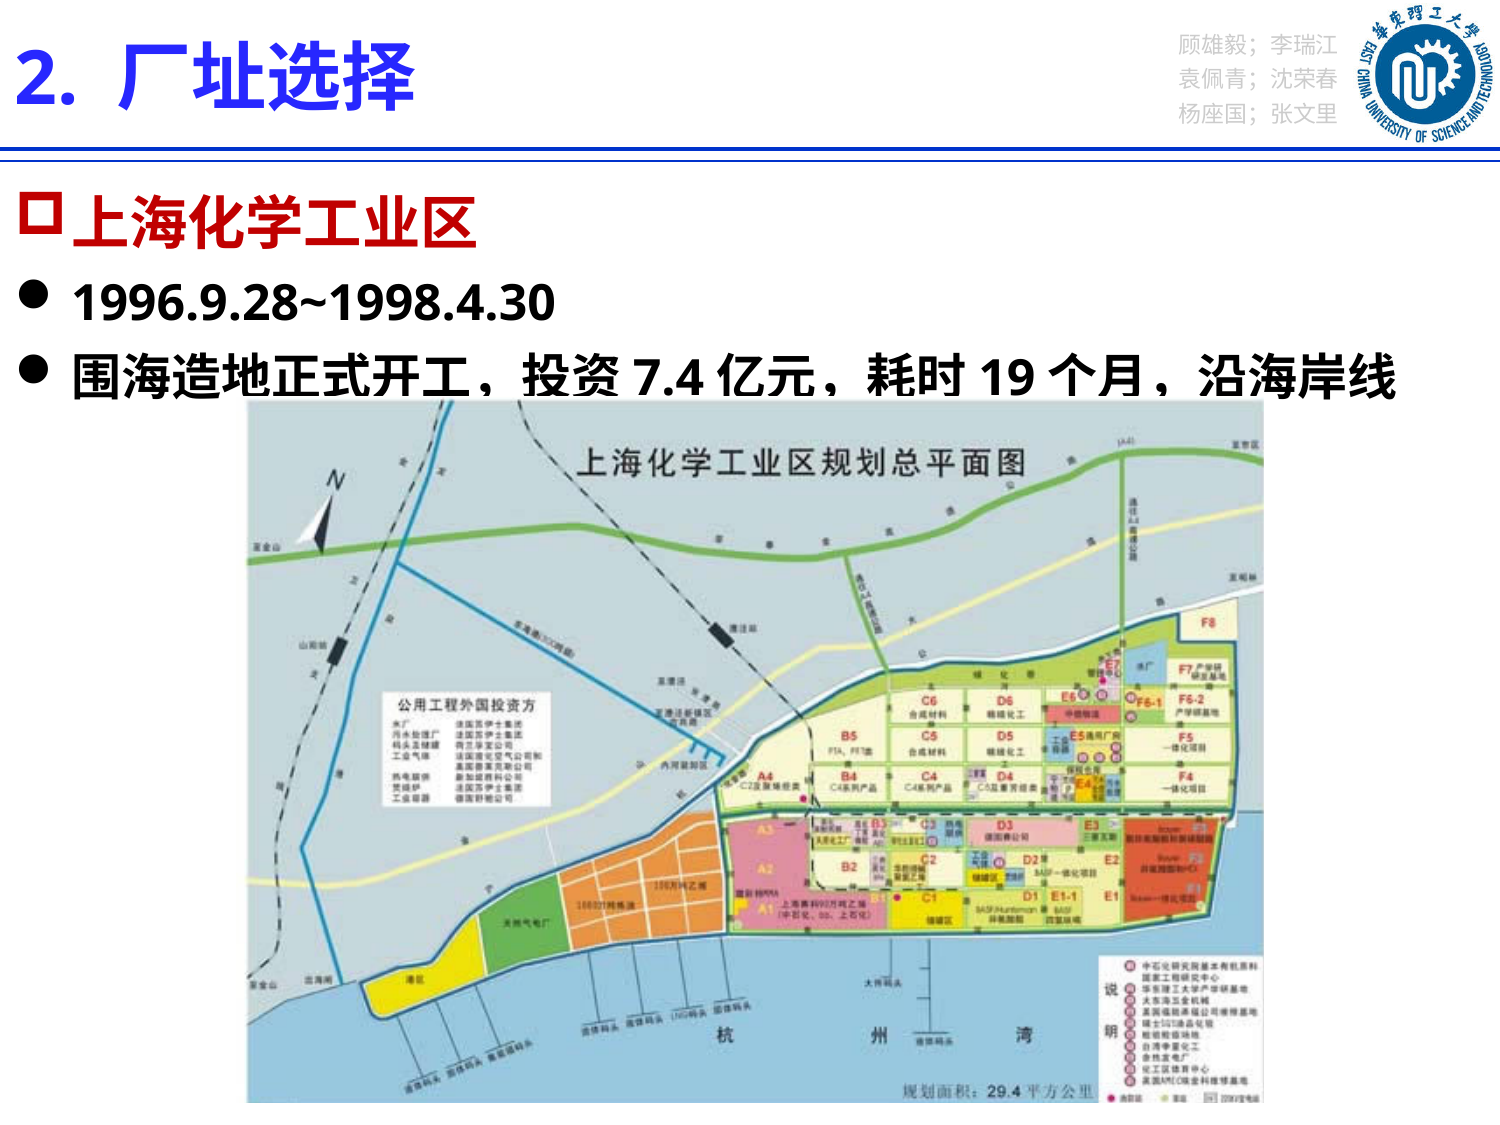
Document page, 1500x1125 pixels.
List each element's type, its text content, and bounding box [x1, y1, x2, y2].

picture [1353, 3, 1495, 21]
picture [1353, 127, 1495, 145]
text_box 上海化学工业区 1996.9.28~1998.4.30 围海造地正式开工，投资7.4亿元，耗时19个月，沿海岸线 [0, 160, 1483, 414]
text_box 2. 厂址选择 [0, 21, 1500, 127]
picture [235, 395, 1264, 1104]
